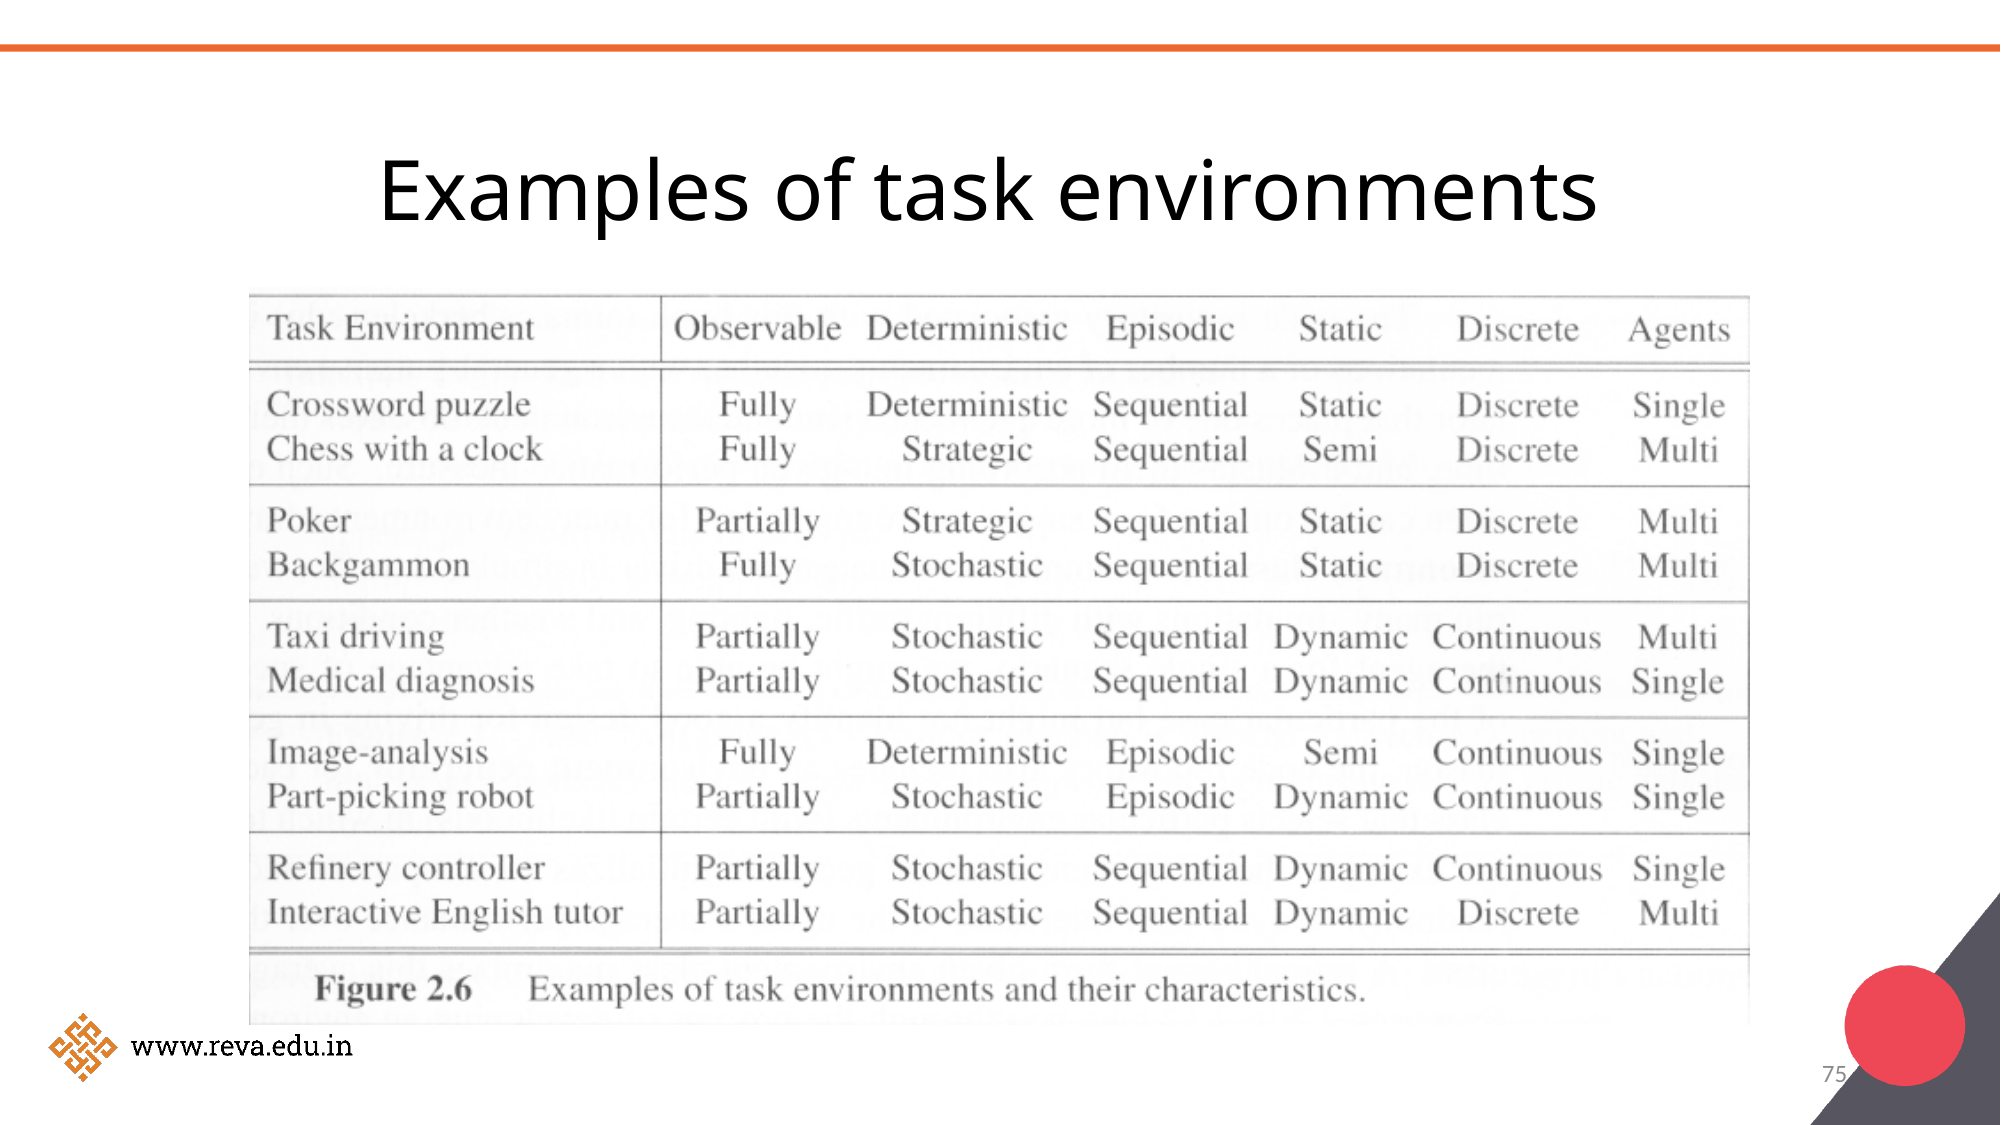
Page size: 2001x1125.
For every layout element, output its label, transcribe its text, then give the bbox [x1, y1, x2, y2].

picture [1801, 882, 2000, 1125]
title Examples of task environments [362, 99, 1638, 287]
slide_number 75 [1412, 1042, 1863, 1103]
picture [31, 287, 1750, 1092]
